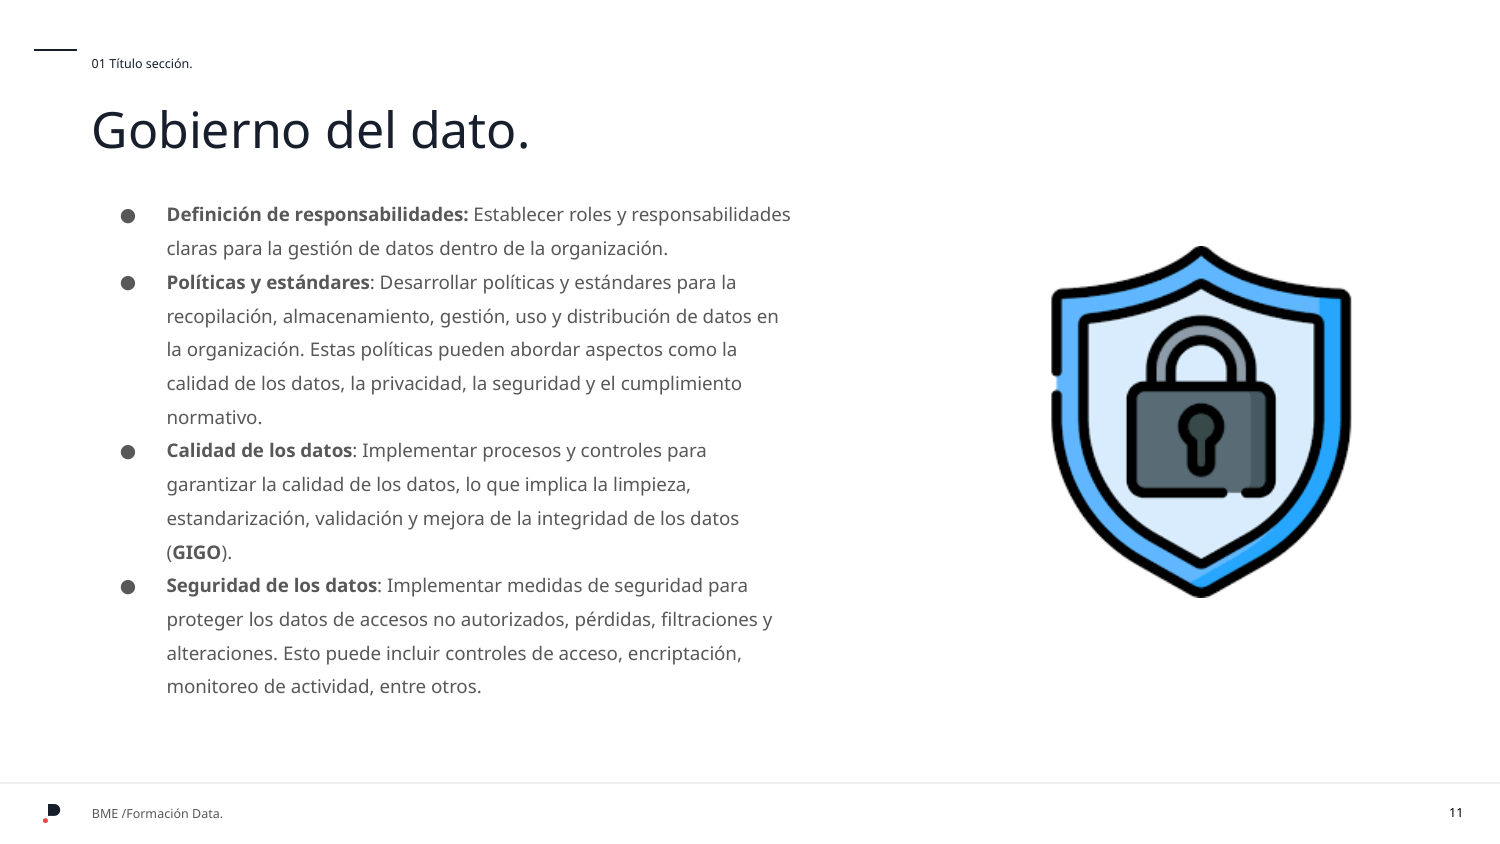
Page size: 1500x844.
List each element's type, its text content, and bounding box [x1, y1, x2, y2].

picture [43, 804, 61, 823]
picture [1025, 245, 1378, 598]
list Definición de responsabilidades: Establecer roles y responsabilidades claras para la gestión de datos dentro de la organización. Políticas y estándares: Desarrollar políticas y estándares para la recopilación, almacenamiento, gestión, uso y distribución de datos en la organización. Estas políticas pueden abordar aspectos como la calidad de los datos, la privacidad, la seguridad y el cumplimiento normativo. Calidad de los datos: Implementar procesos y controles para garantizar la calidad de los datos, lo que implica la limpieza, estandarización, validación y mejora de la integridad de los datos (GIGO). Seguridad de los datos: Implementar medidas de seguridad para proteger los datos de accesos no autorizados, pérdidas, filtraciones y alteraciones. Esto puede incluir controles de acceso, encriptación, monitoreo de actividad, entre otros. [91, 191, 798, 651]
text_box Gobierno del dato. [91, 98, 750, 192]
text_box 01 Título sección. [91, 40, 210, 66]
